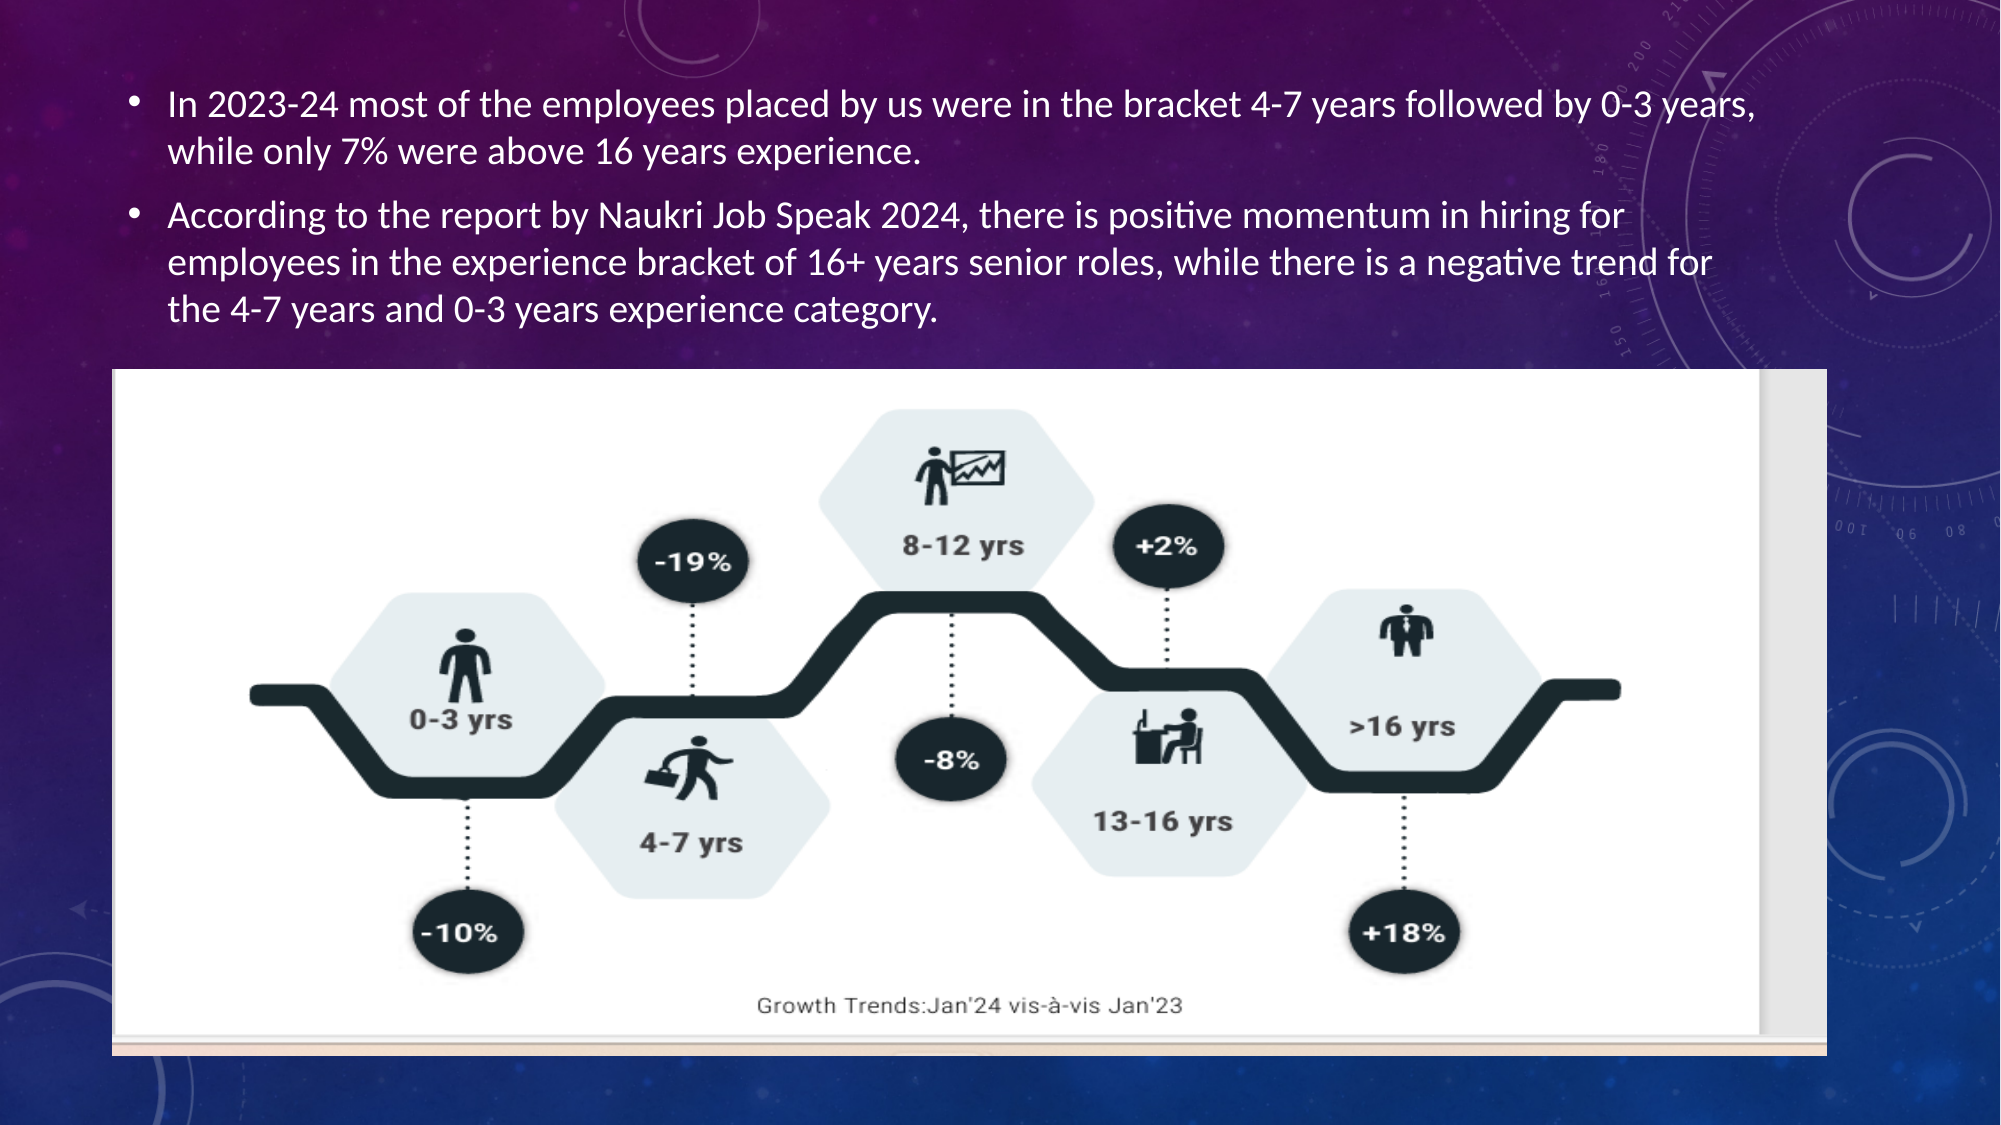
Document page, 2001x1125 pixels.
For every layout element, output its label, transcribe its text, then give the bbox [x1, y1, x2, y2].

picture [0, 0, 2001, 1125]
list In 2023-24 most of the employees placed by us were in the bracket 4-7 years followed by 0-3 years, while only 7% were above 16 years experience. According to the report by Naukri Job Speak 2024, there is positive momentum in hiring for employees in the experience bracket of 16+ years senior roles, while there is a negative trend for the 4-7 years and 0-3 years experience category. [112, 69, 1775, 339]
